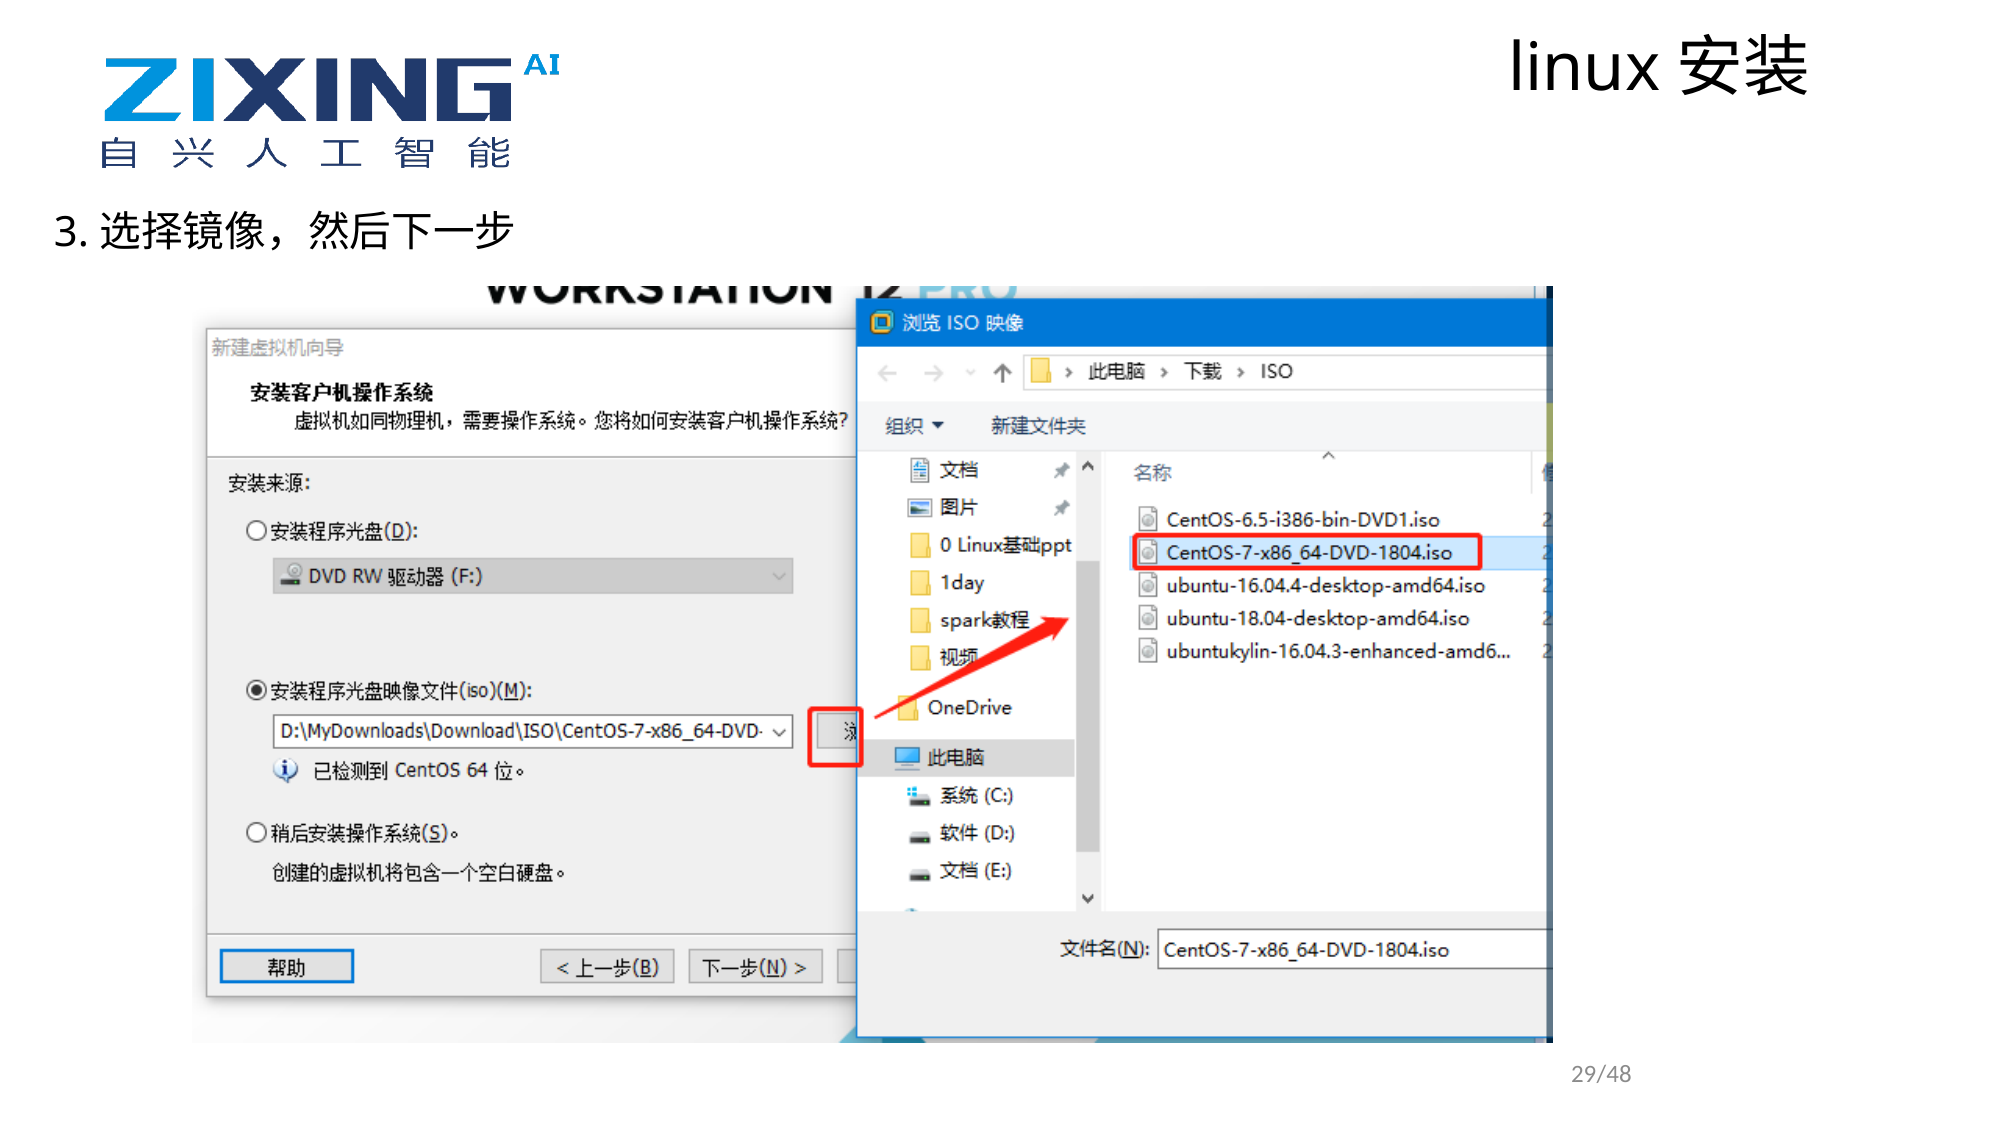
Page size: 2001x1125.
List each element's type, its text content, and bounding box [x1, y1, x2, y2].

text_box linux安装 [1493, 16, 1913, 112]
picture [102, 54, 559, 168]
text_box 3.选择镜像，然后下一步 [39, 172, 1944, 1043]
slide_number 29/48 [1309, 1043, 1647, 1103]
picture [192, 286, 1554, 1043]
